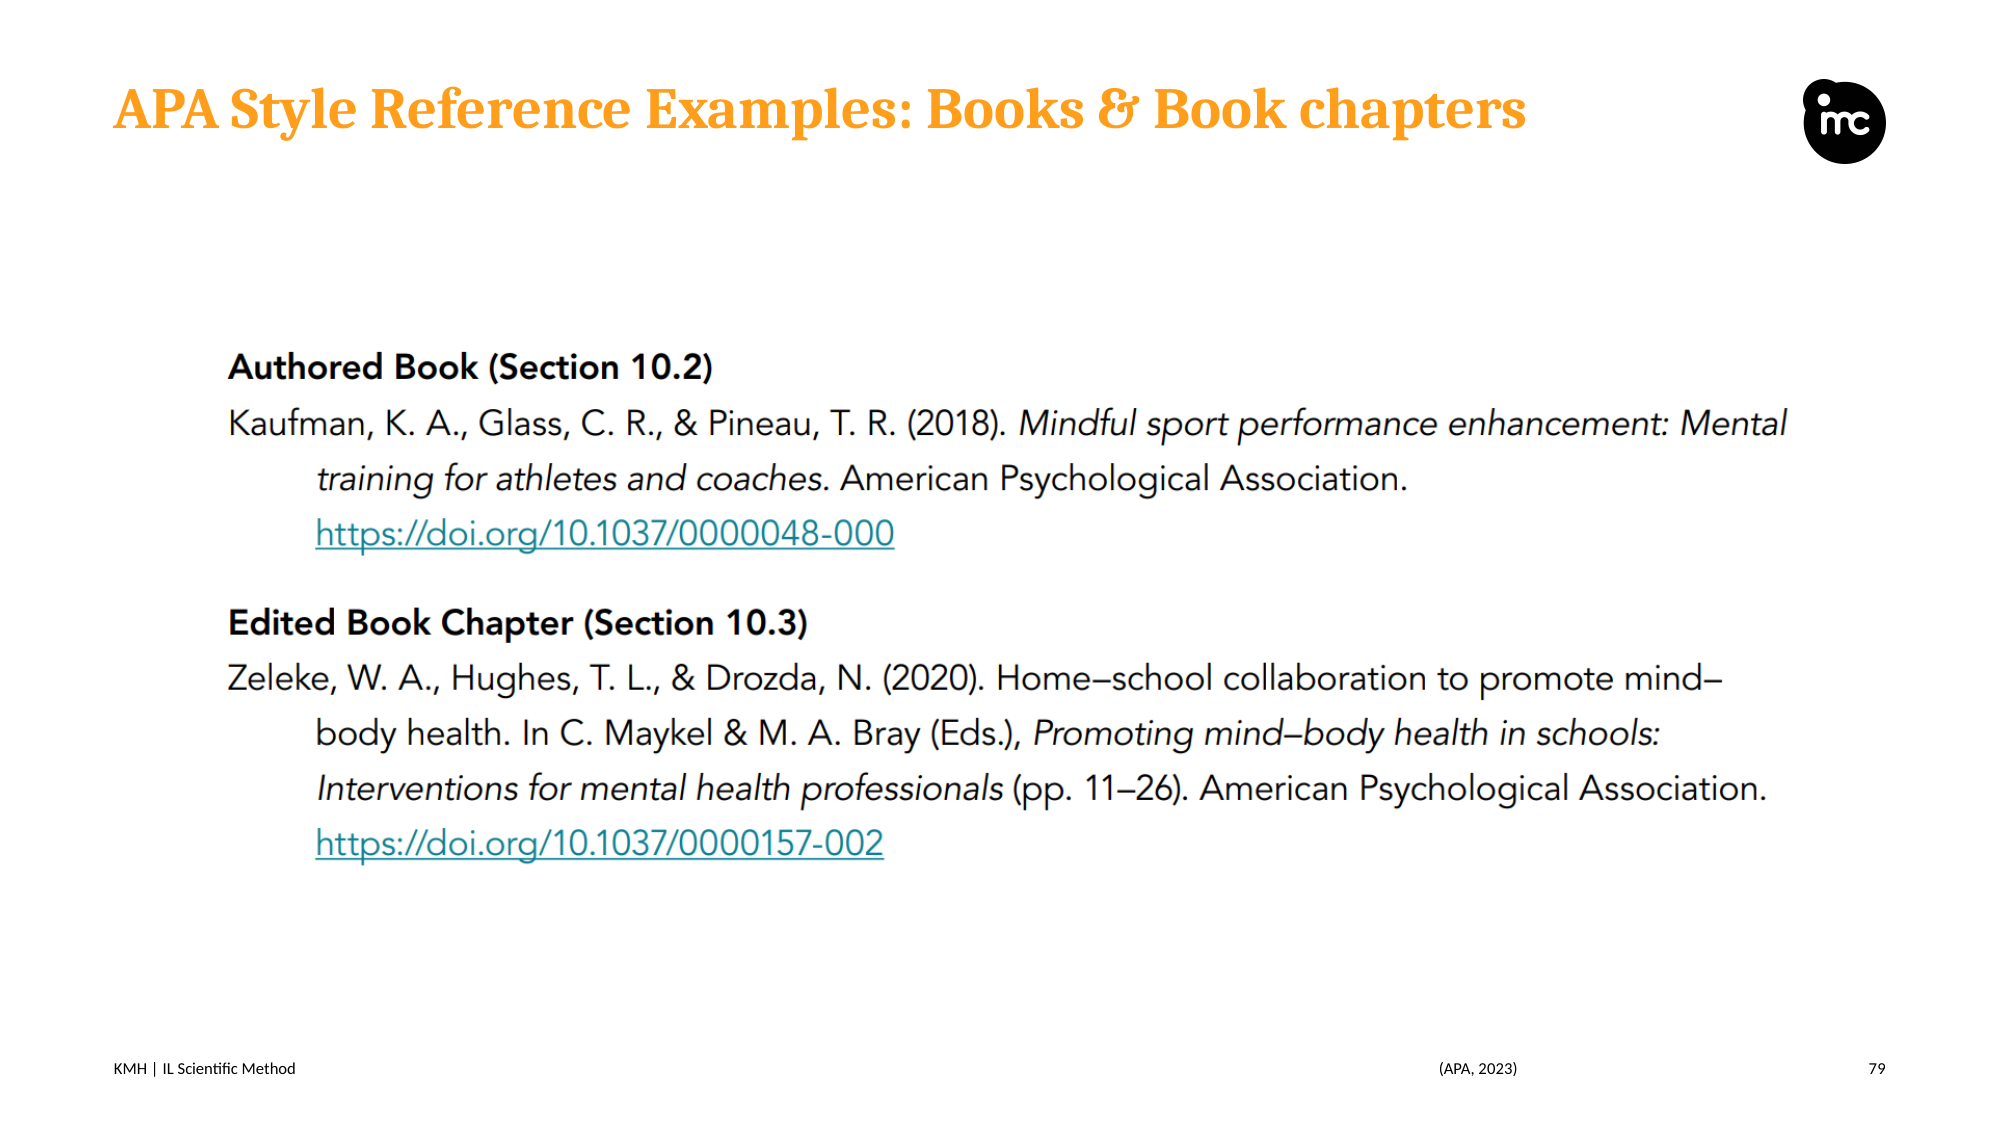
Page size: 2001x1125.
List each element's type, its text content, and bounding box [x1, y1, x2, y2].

slide_number 79 [1803, 1056, 1886, 1080]
title APA Style Reference Examples: Books & Book chapters [114, 78, 1579, 209]
footer KMH | IL Scientific Method [114, 1056, 953, 1080]
slide_number (APA, 2023) [1177, 1056, 1780, 1080]
picture [1803, 79, 1886, 164]
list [201, 172, 1799, 1036]
